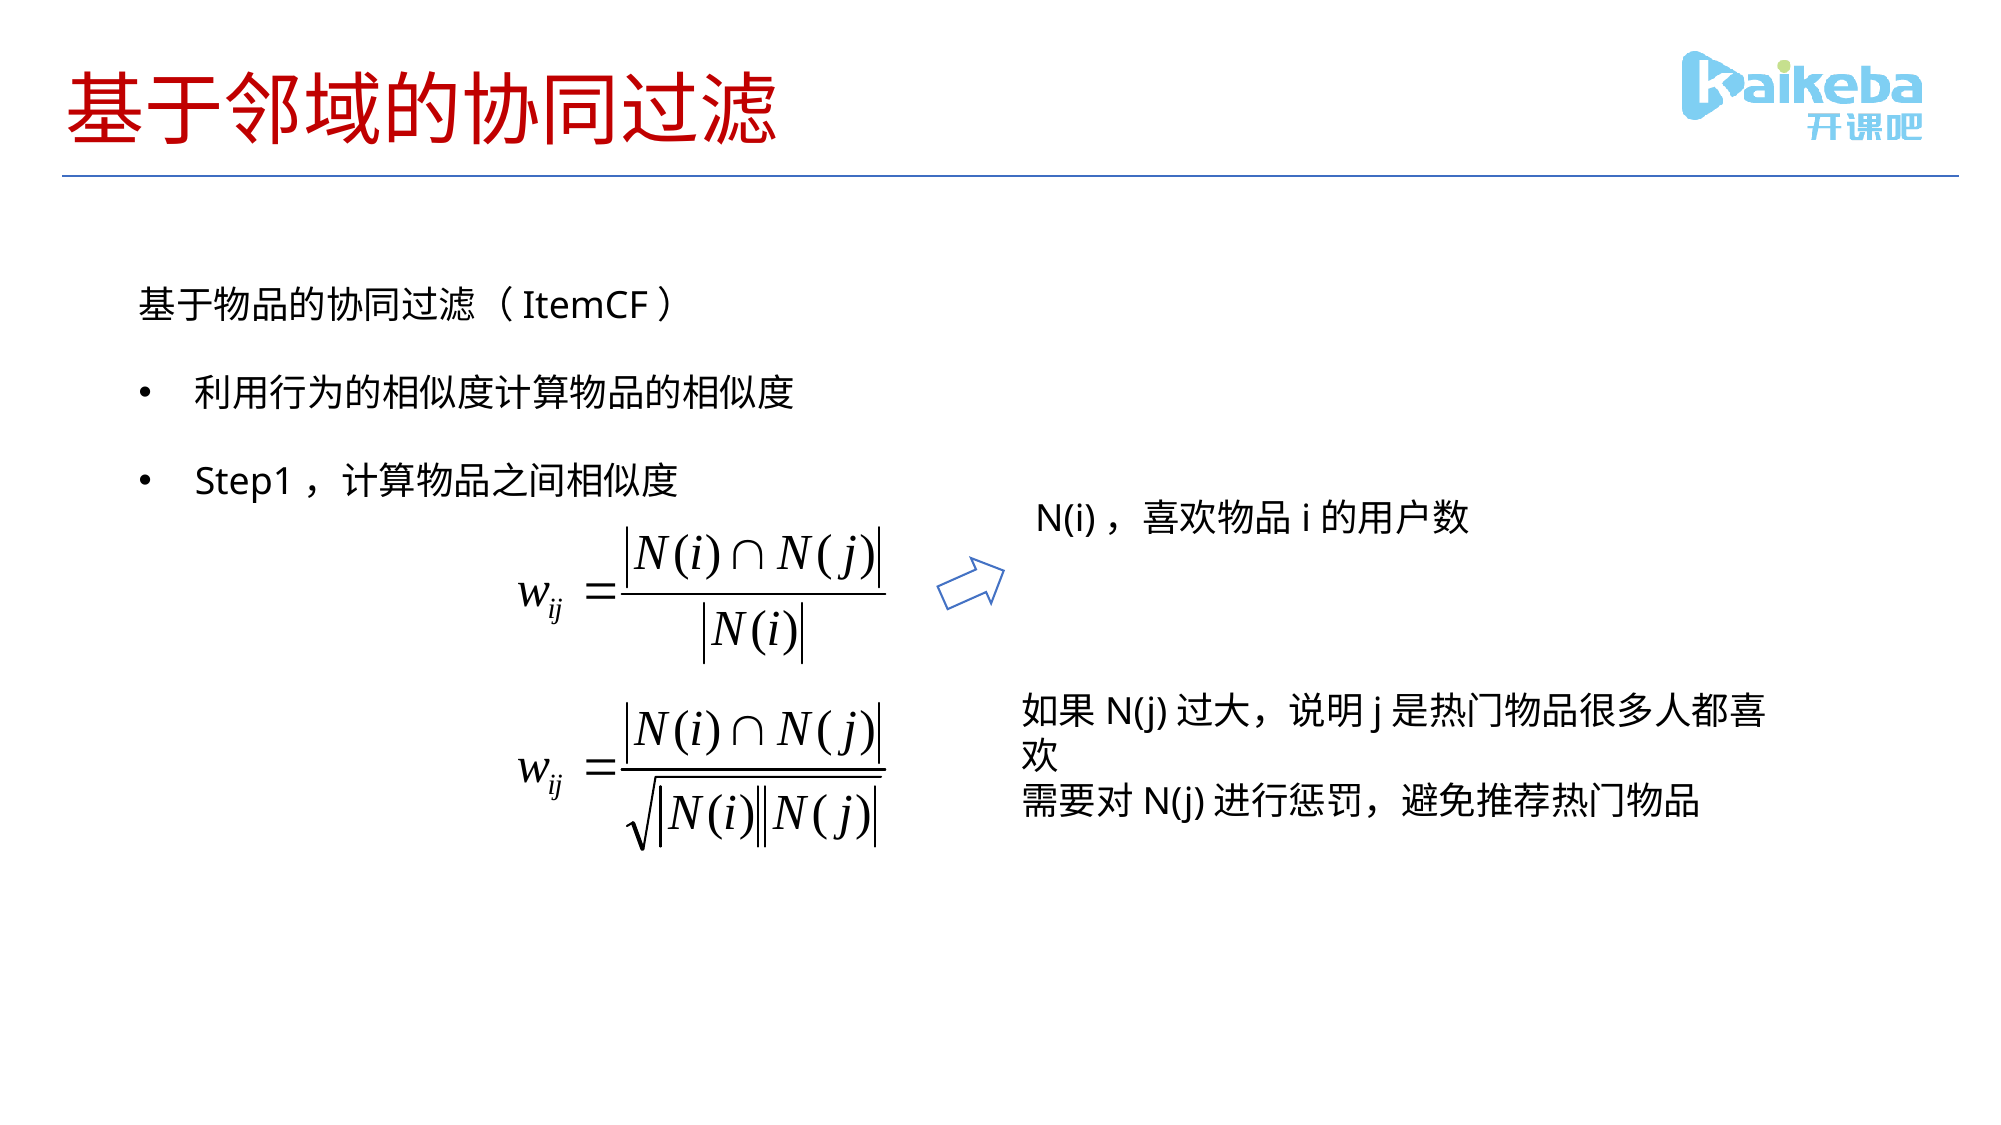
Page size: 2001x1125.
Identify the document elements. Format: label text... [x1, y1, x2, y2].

text_box [937, 558, 1004, 610]
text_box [508, 693, 895, 862]
text_box 基于物品的协同过滤（ItemCF） 利用行为的相似度计算物品的相似度 Step1，计算物品之间相似度 [131, 250, 1855, 941]
text_box N(i)，喜欢物品i的用户数 [1027, 486, 1478, 592]
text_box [508, 517, 895, 674]
text_box 如果N(j)过大，说明j是热门物品很多人都喜欢 需要对N(j)进行惩罚，避免推荐热门物品 [1013, 679, 1800, 830]
title 基于邻域的协同过滤 [57, 59, 1728, 167]
